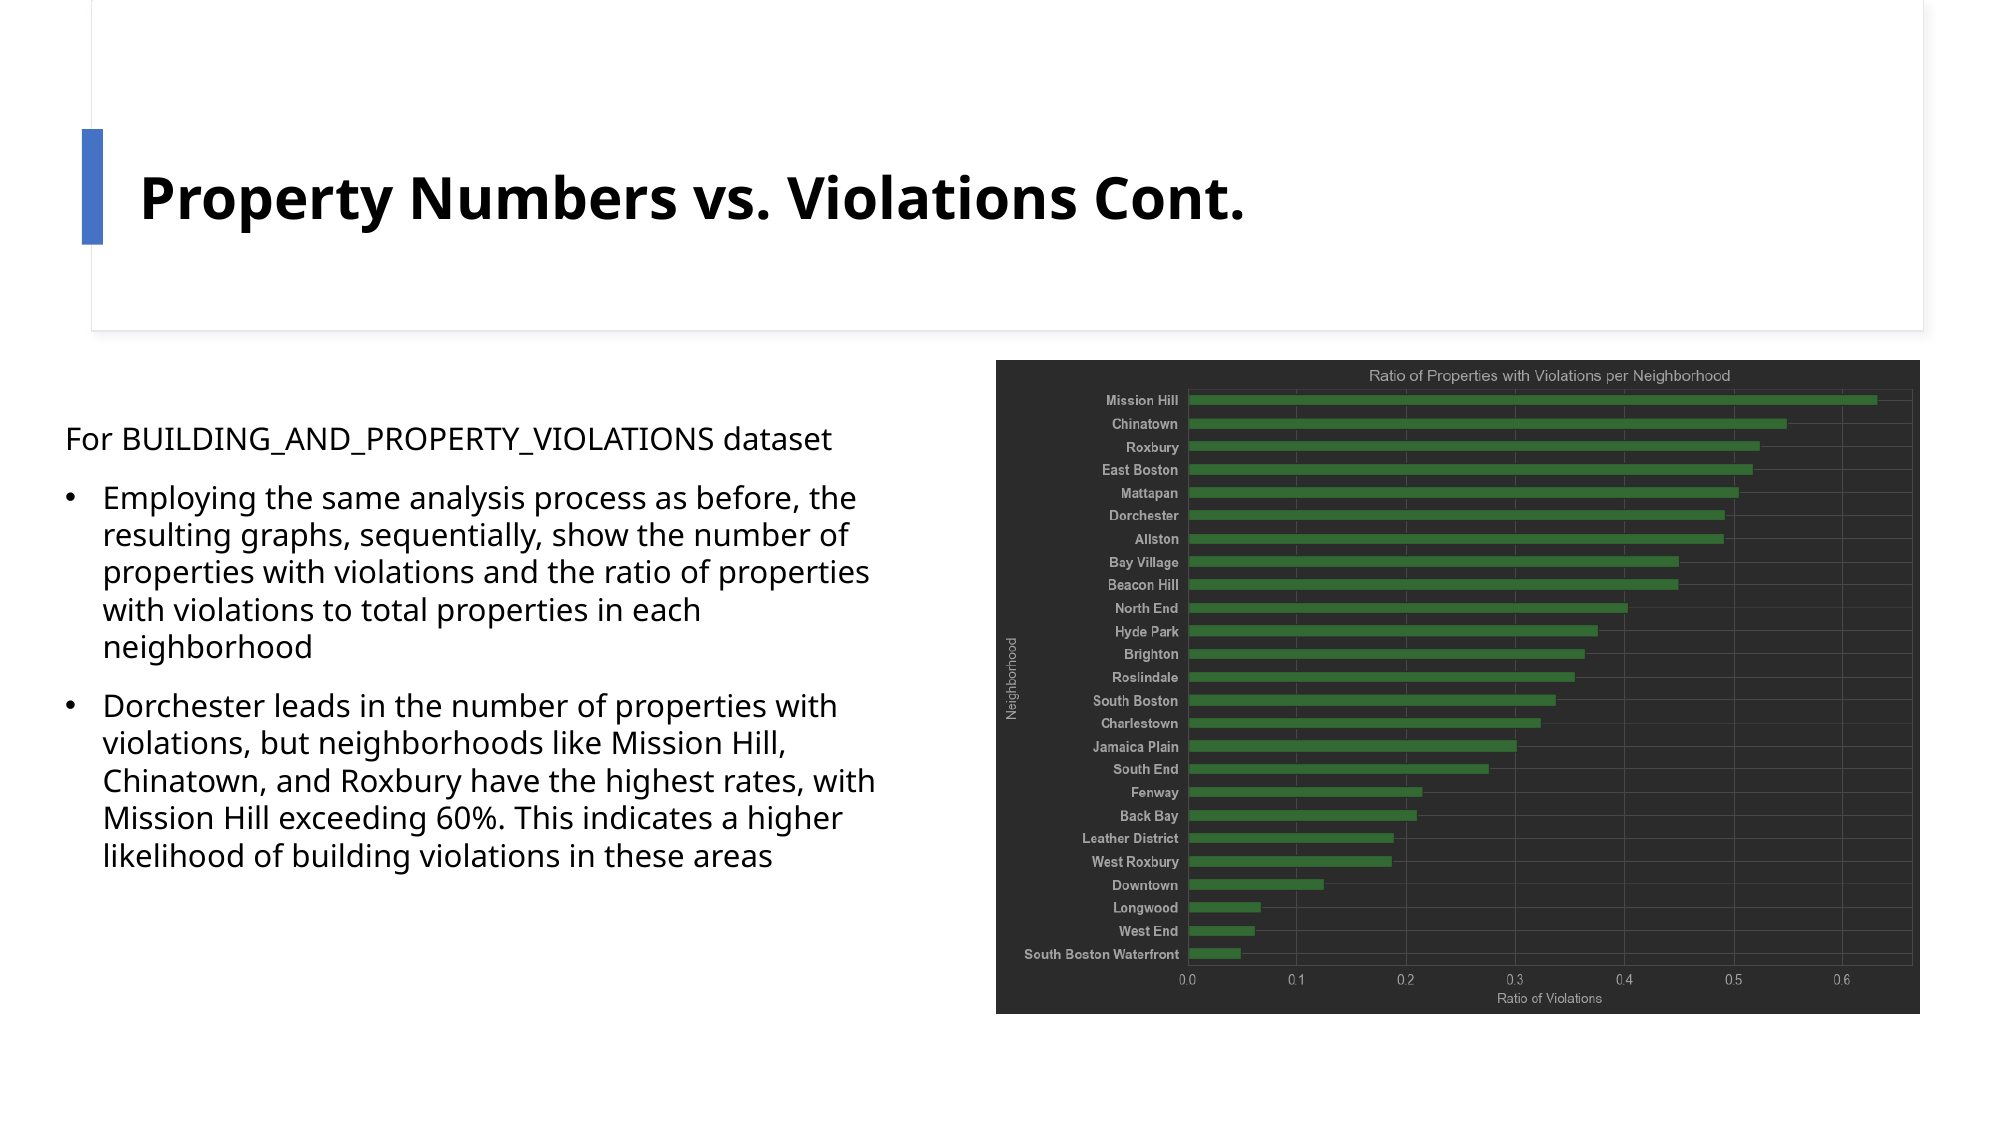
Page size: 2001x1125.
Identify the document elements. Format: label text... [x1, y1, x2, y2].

list For BUILDING_AND_PROPERTY_VIOLATIONS dataset Employing the same analysis process as before, the resulting graphs, sequentially, show the number of properties with violations and the ratio of properties with violations to total properties in each neighborhood Dorchester leads in the number of properties with violations, but neighborhoods like Mission Hill, Chinatown, and Roxbury have the highest rates, with Mission Hill exceeding 60%. This indicates a higher likelihood of building violations in these areas [50, 412, 929, 1014]
title Property Numbers vs. Violations Cont. [124, 111, 1375, 291]
picture [996, 360, 1920, 1014]
